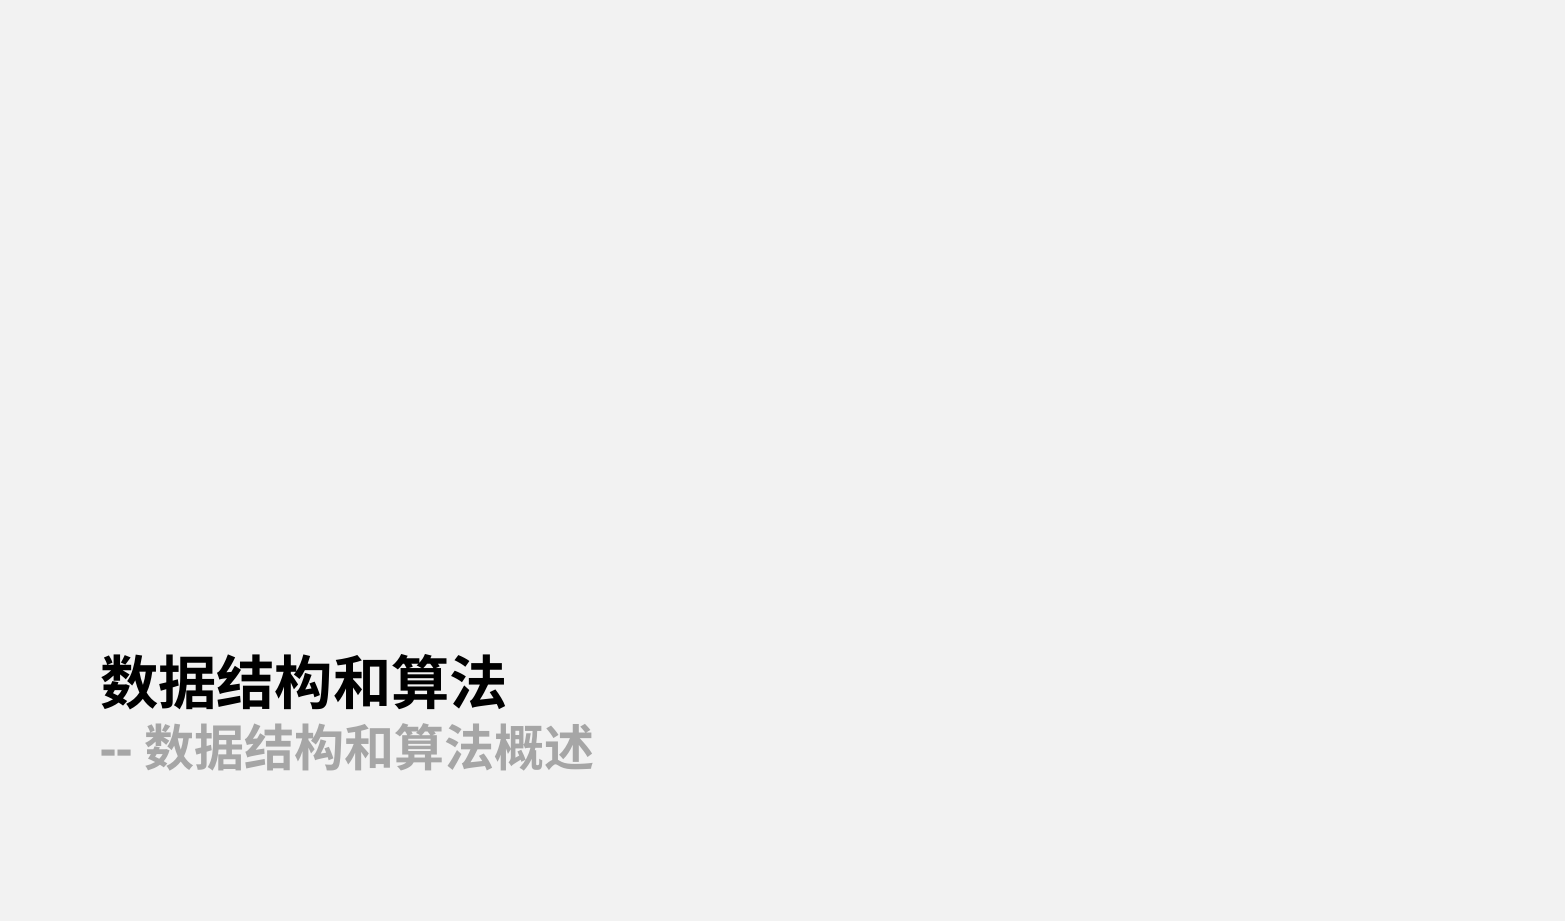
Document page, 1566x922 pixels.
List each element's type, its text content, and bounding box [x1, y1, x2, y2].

text_box 数据结构和算法 --数据结构和算法概述 [85, 188, 1480, 829]
